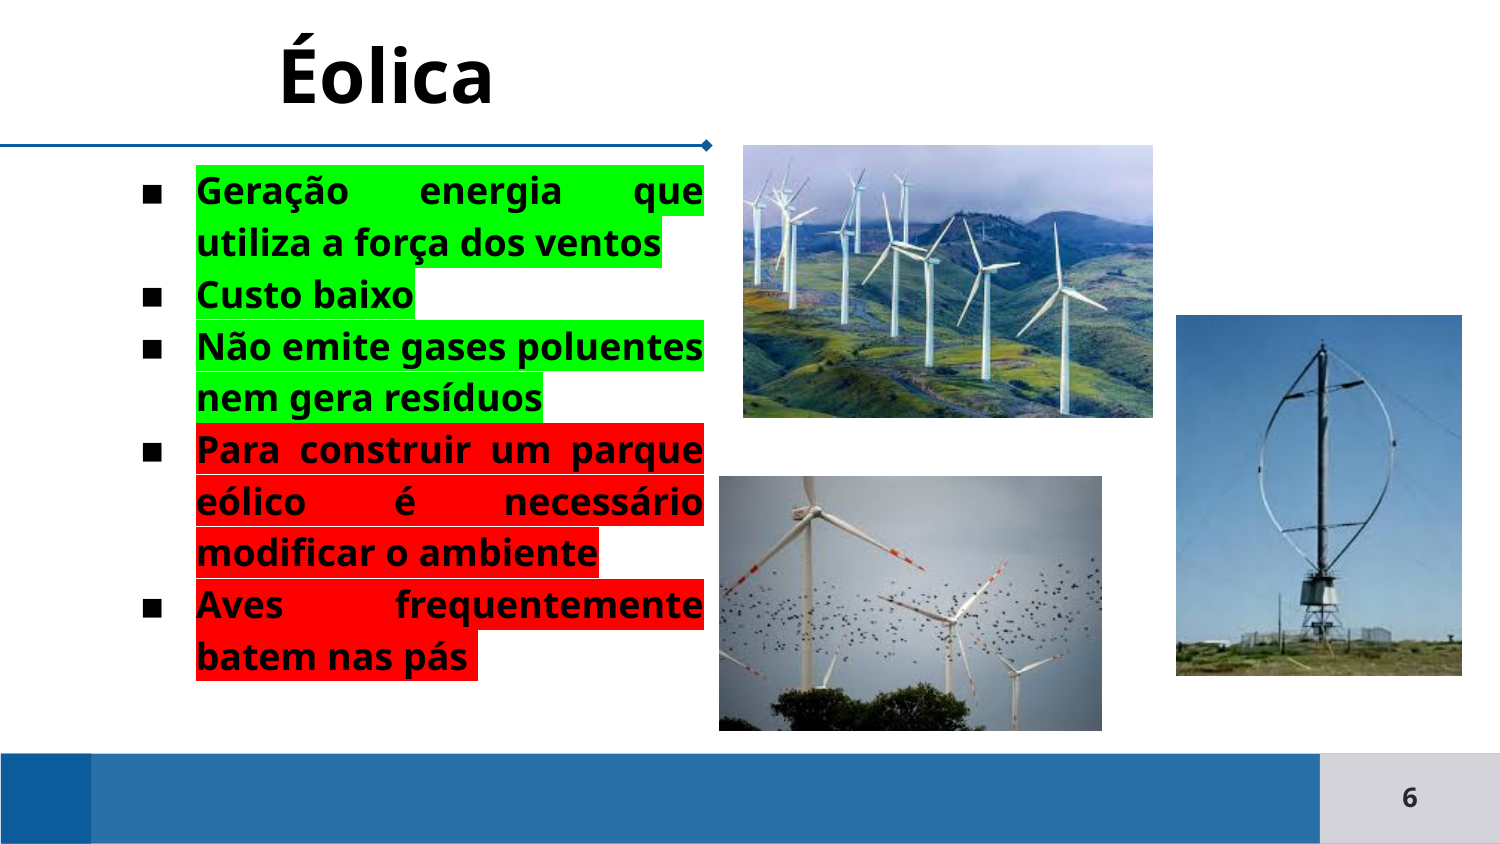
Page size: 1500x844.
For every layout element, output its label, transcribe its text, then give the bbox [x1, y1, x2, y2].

slide_number ‹#› [1312, 753, 1500, 844]
picture [743, 145, 1153, 418]
list Geração energia que utiliza a força dos ventos Custo baixo Não emite gases poluentes nem gera resíduos Para construir um parque eólico é necessário modificar o ambiente Aves frequentemente batem nas pás [105, 145, 720, 629]
title Éolica [80, 43, 694, 134]
picture [1175, 315, 1462, 676]
picture [719, 476, 1102, 732]
